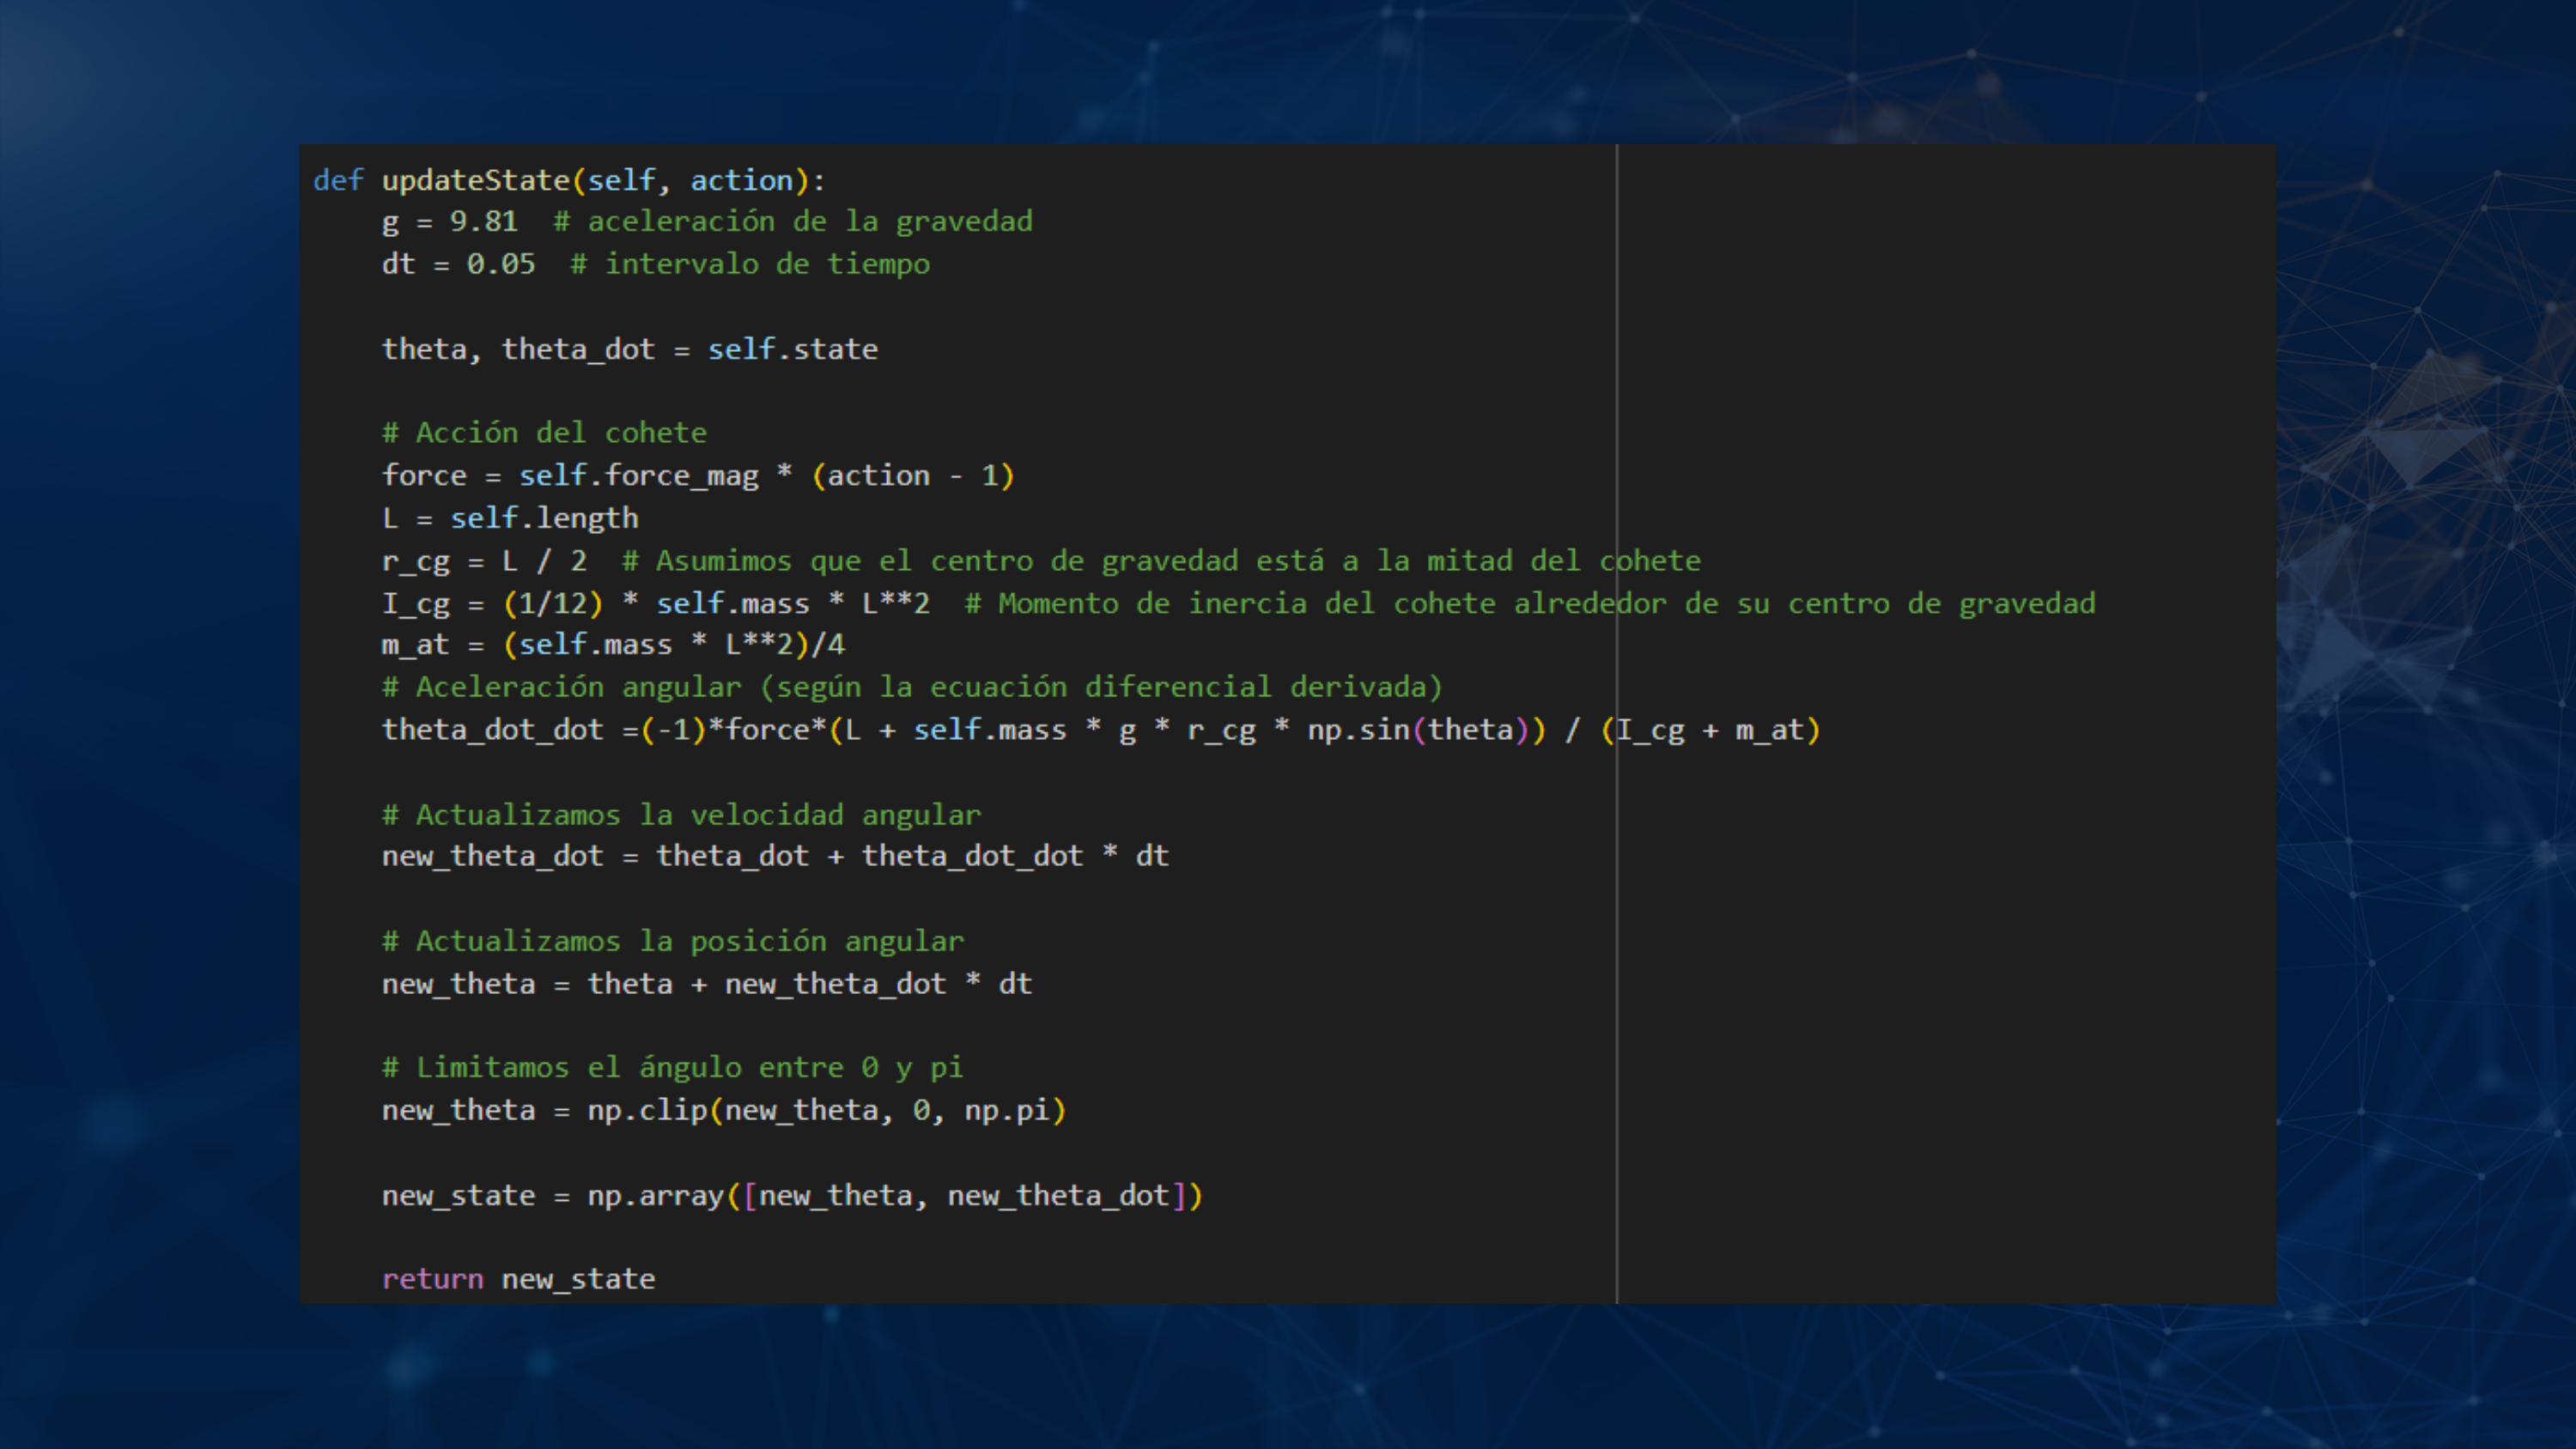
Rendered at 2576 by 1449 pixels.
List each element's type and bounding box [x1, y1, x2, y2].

text_box [0, 0, 2576, 1449]
text_box [299, 144, 2277, 1304]
